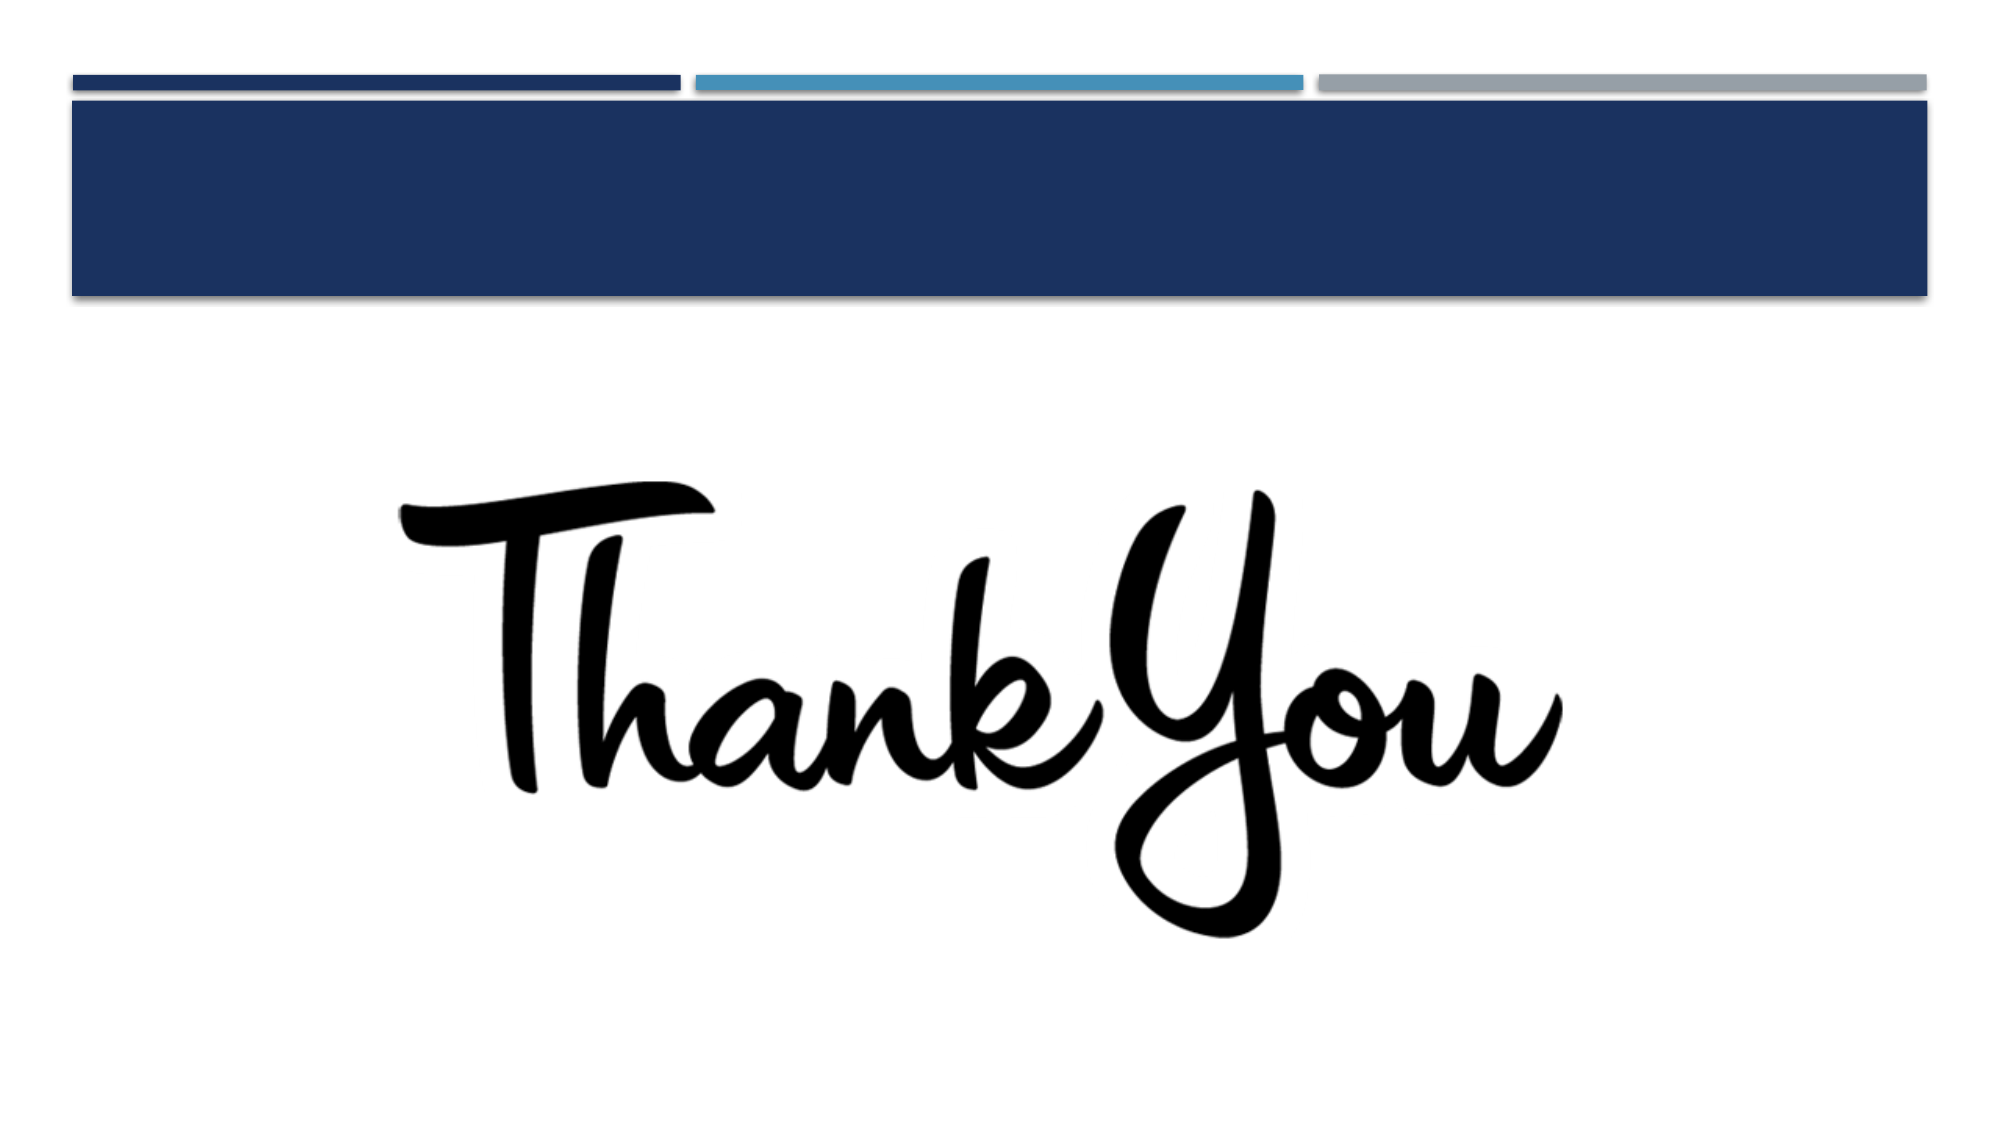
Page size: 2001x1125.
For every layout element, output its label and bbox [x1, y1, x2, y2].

picture [369, 451, 1592, 968]
